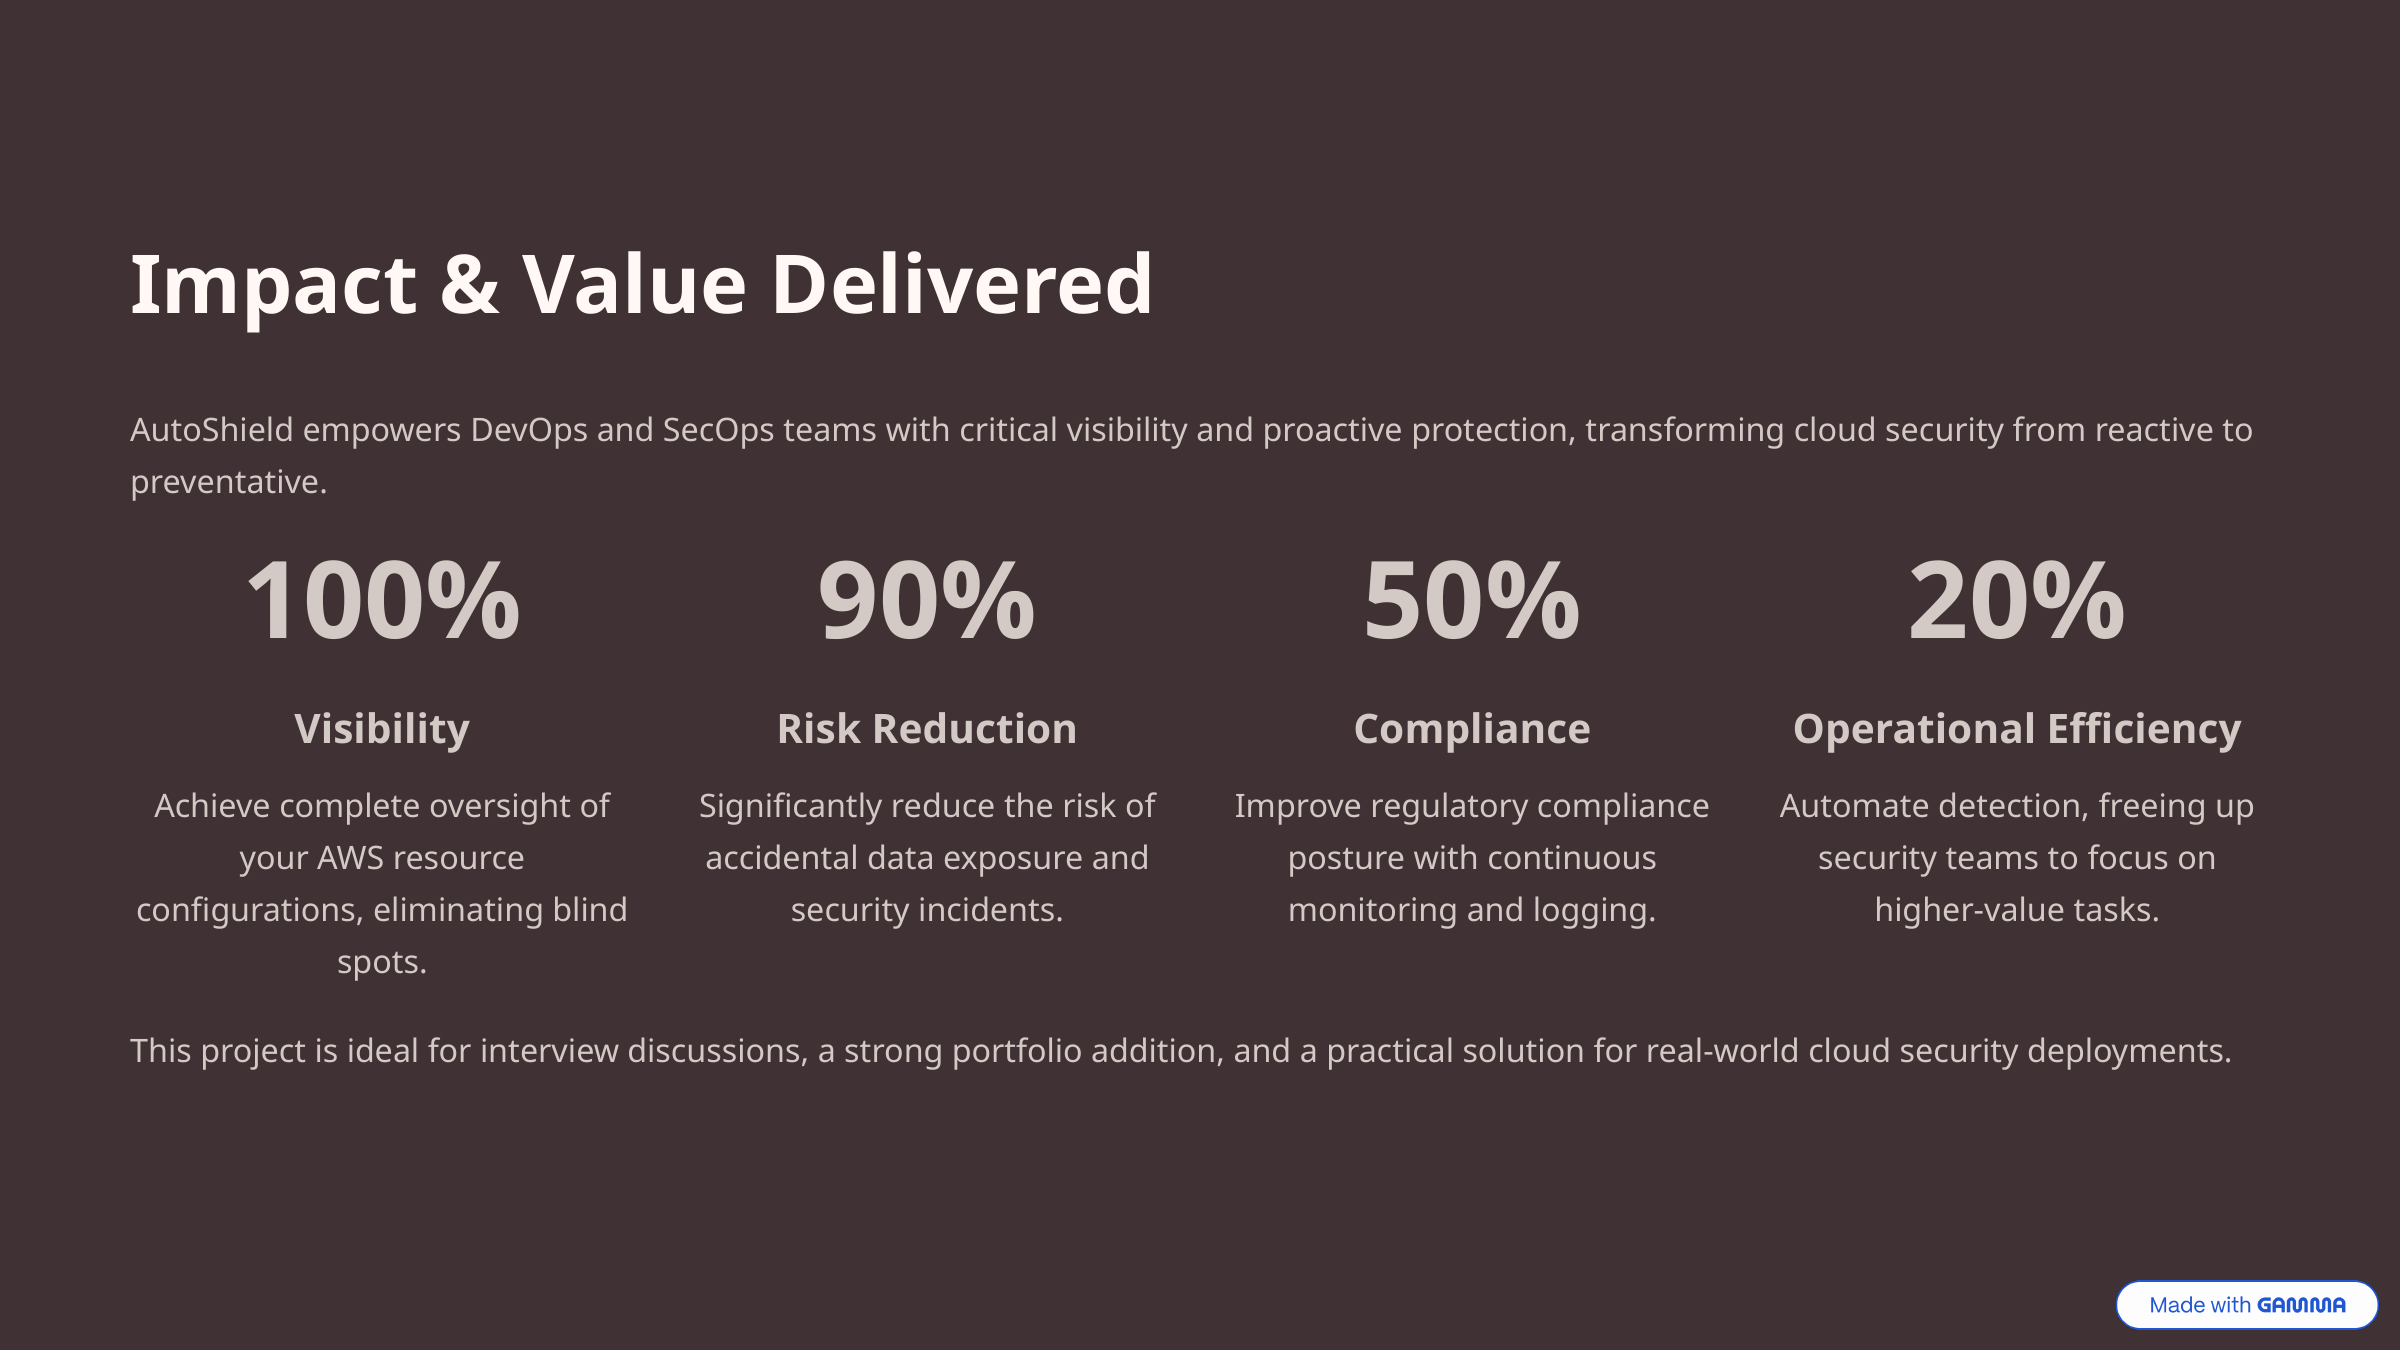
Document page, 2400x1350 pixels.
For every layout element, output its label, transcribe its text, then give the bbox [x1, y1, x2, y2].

text_box Risk Reduction [723, 701, 1131, 753]
text_box Automate detection, freeing up security teams to focus on higher-value tasks. [1765, 771, 2270, 928]
text_box Significantly reduce the risk of accidental data exposure and security incidents. [675, 771, 1180, 928]
text_box 20% [1765, 553, 2270, 661]
text_box Achieve complete oversight of your AWS resource configurations, eliminating blind spots. [130, 771, 635, 980]
text_box Compliance [1269, 701, 1676, 753]
text_box AutoShield empowers DevOps and SecOps teams with critical visibility and proactive protection, transforming cloud security from reactive to preventative. [130, 395, 2270, 501]
text_box Visibility [178, 701, 586, 753]
text_box Impact & Value Delivered [130, 229, 1179, 331]
text_box This project is ideal for interview discussions, a strong portfolio addition, and a practical solution for real-world cloud security deployments. [130, 1016, 2270, 1121]
text_box 90% [675, 553, 1180, 661]
text_box Operational Efficiency [1783, 701, 2252, 753]
text_box 50% [1220, 553, 1725, 661]
picture [2106, 1271, 2389, 1339]
text_box 100% [130, 553, 635, 661]
text_box Improve regulatory compliance posture with continuous monitoring and logging. [1220, 771, 1725, 928]
